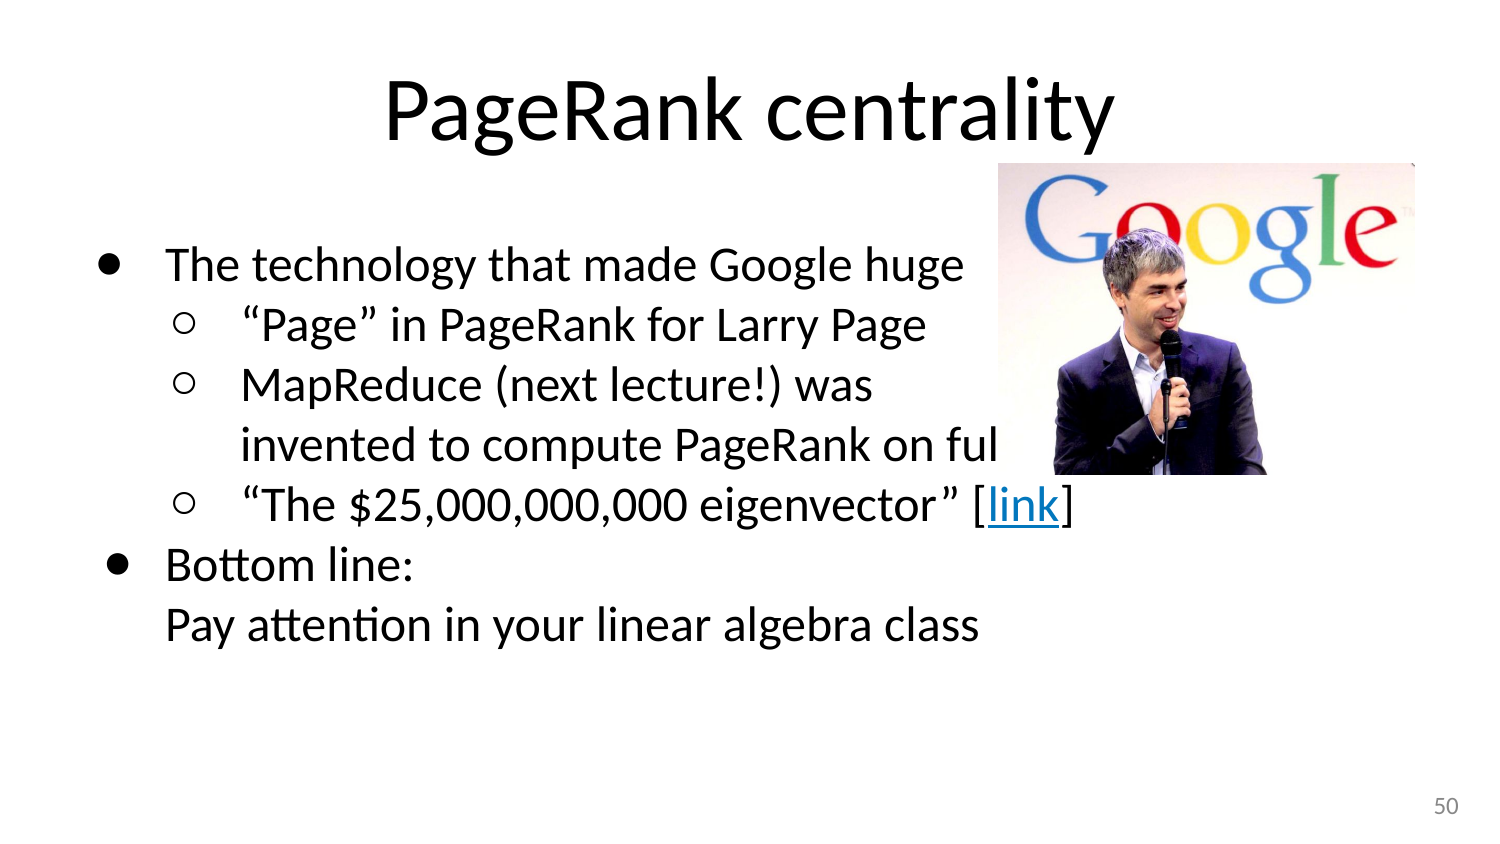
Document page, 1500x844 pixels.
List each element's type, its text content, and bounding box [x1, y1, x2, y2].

list The technology that made Google huge “Page” in PageRank for Larry Page MapReduce (next lecture!) was invented to compute PageRank on full Google Web crawl “The $25,000,000,000 eigenvector” [link] Bottom line: Pay attention in your linear algebra class [75, 216, 1452, 844]
slide_number ‹#› [1123, 782, 1474, 827]
picture [997, 163, 1415, 476]
title PageRank centrality [75, 33, 1425, 175]
